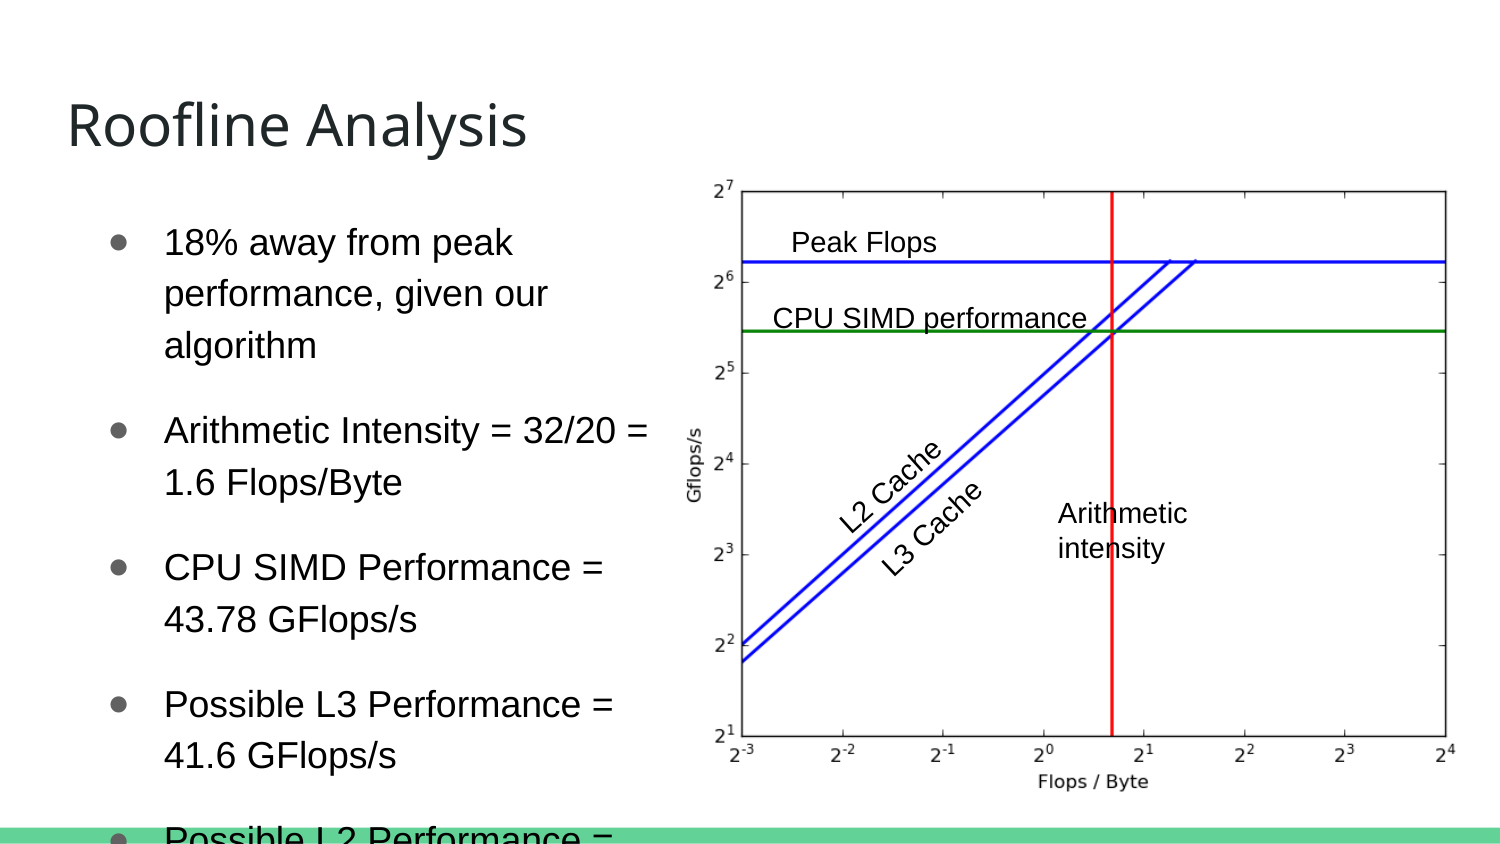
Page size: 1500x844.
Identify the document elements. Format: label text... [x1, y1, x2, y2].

text_box 18% away from peak performance, given our algorithm Arithmetic Intensity = 32/20 = 1.6 Flops/Byte CPU SIMD Performance = 43.78 GFlops/s Possible L3 Performance = 41.6 GFlops/s Possible L2 Performance = 52.8 GFlops/s [73, 196, 662, 790]
title Roofline Analysis [51, 72, 1449, 167]
picture [667, 166, 1487, 805]
text_box [65, 195, 523, 617]
